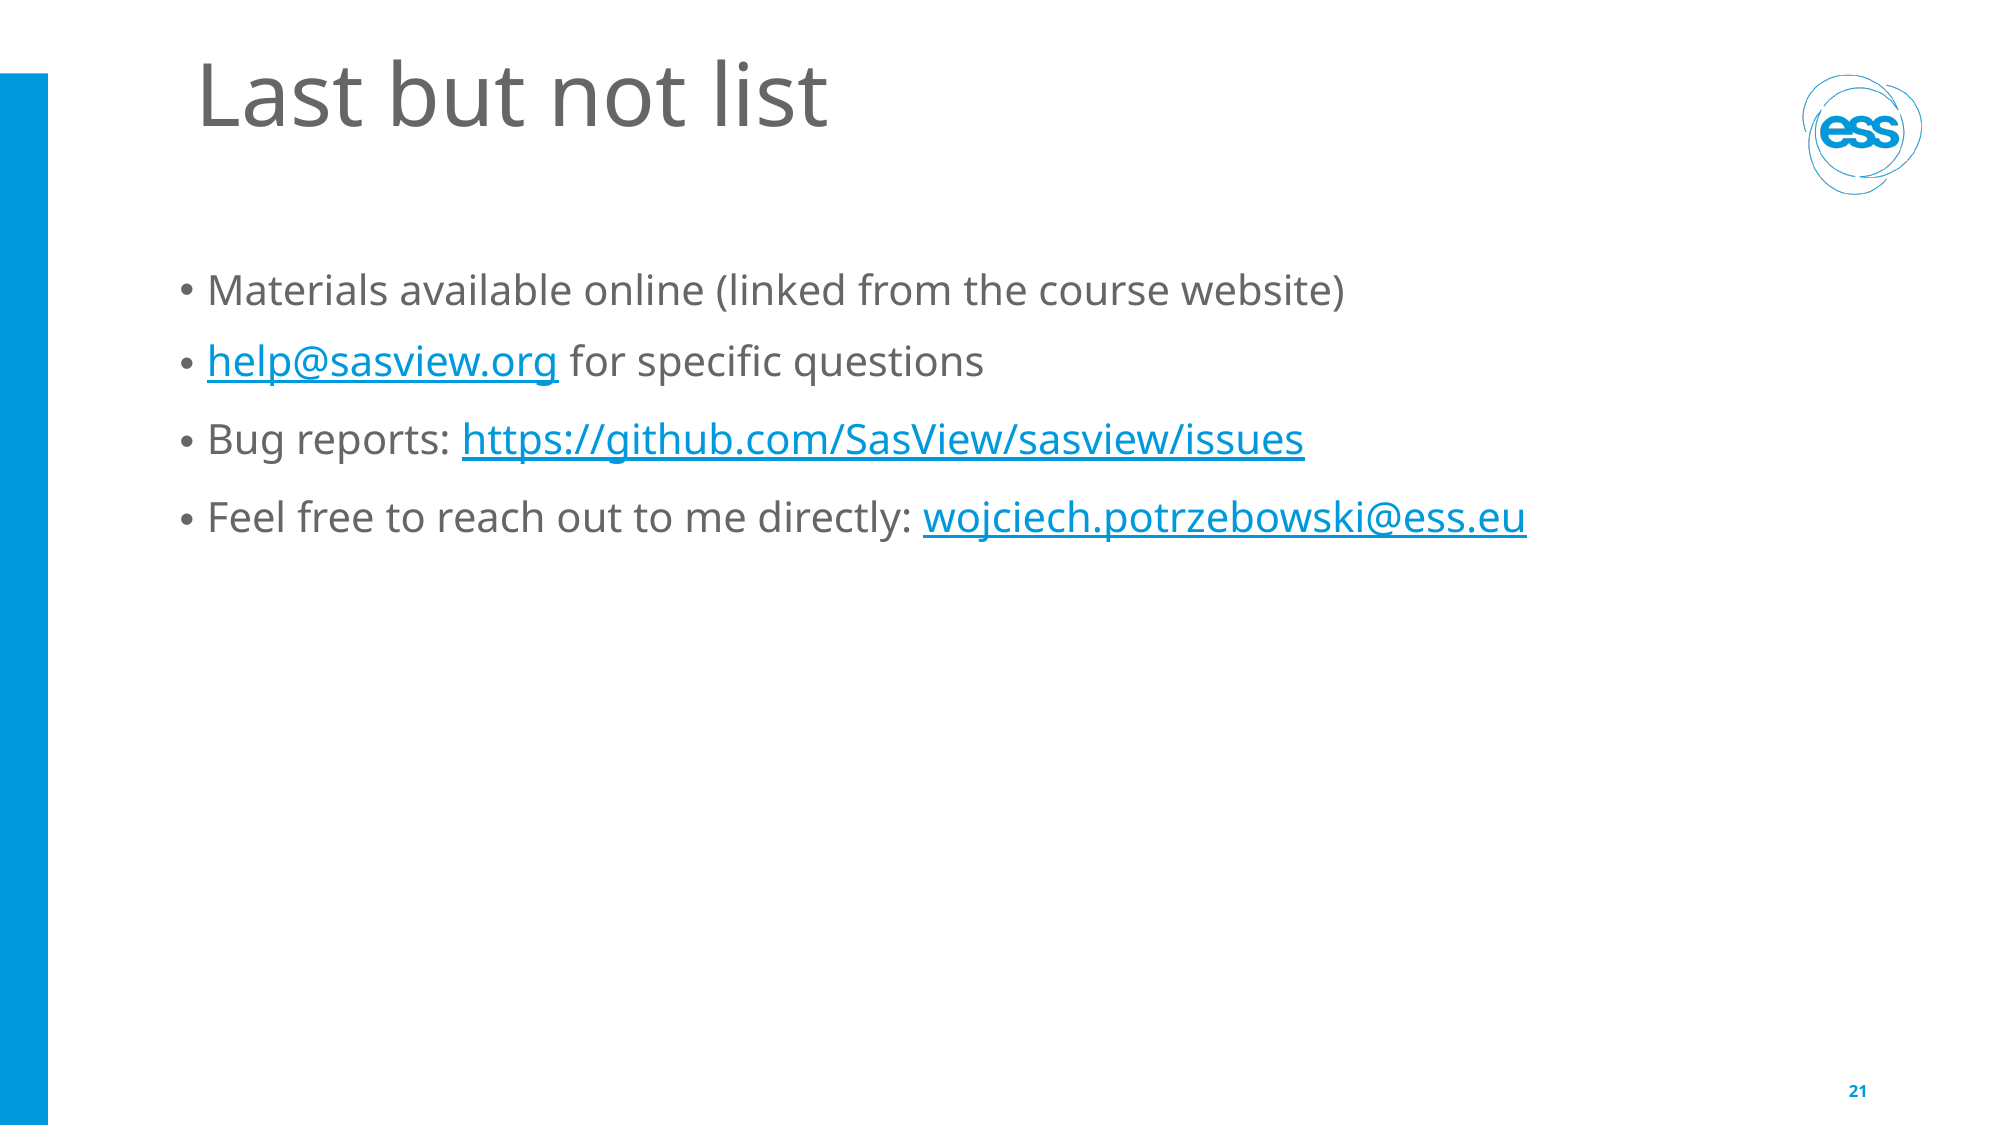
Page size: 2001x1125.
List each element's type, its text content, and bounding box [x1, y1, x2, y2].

slide_number 21 [1432, 1062, 1883, 1123]
title Last but not list [181, 43, 1717, 152]
list Materials available online (linked from the course website) help@sasview.org for specific questions Bug reports: https://github.com/SasView/sasview/issues Feel free to reach out to me directly: wojciech.potrzebowski@ess.eu [179, 256, 1717, 1039]
